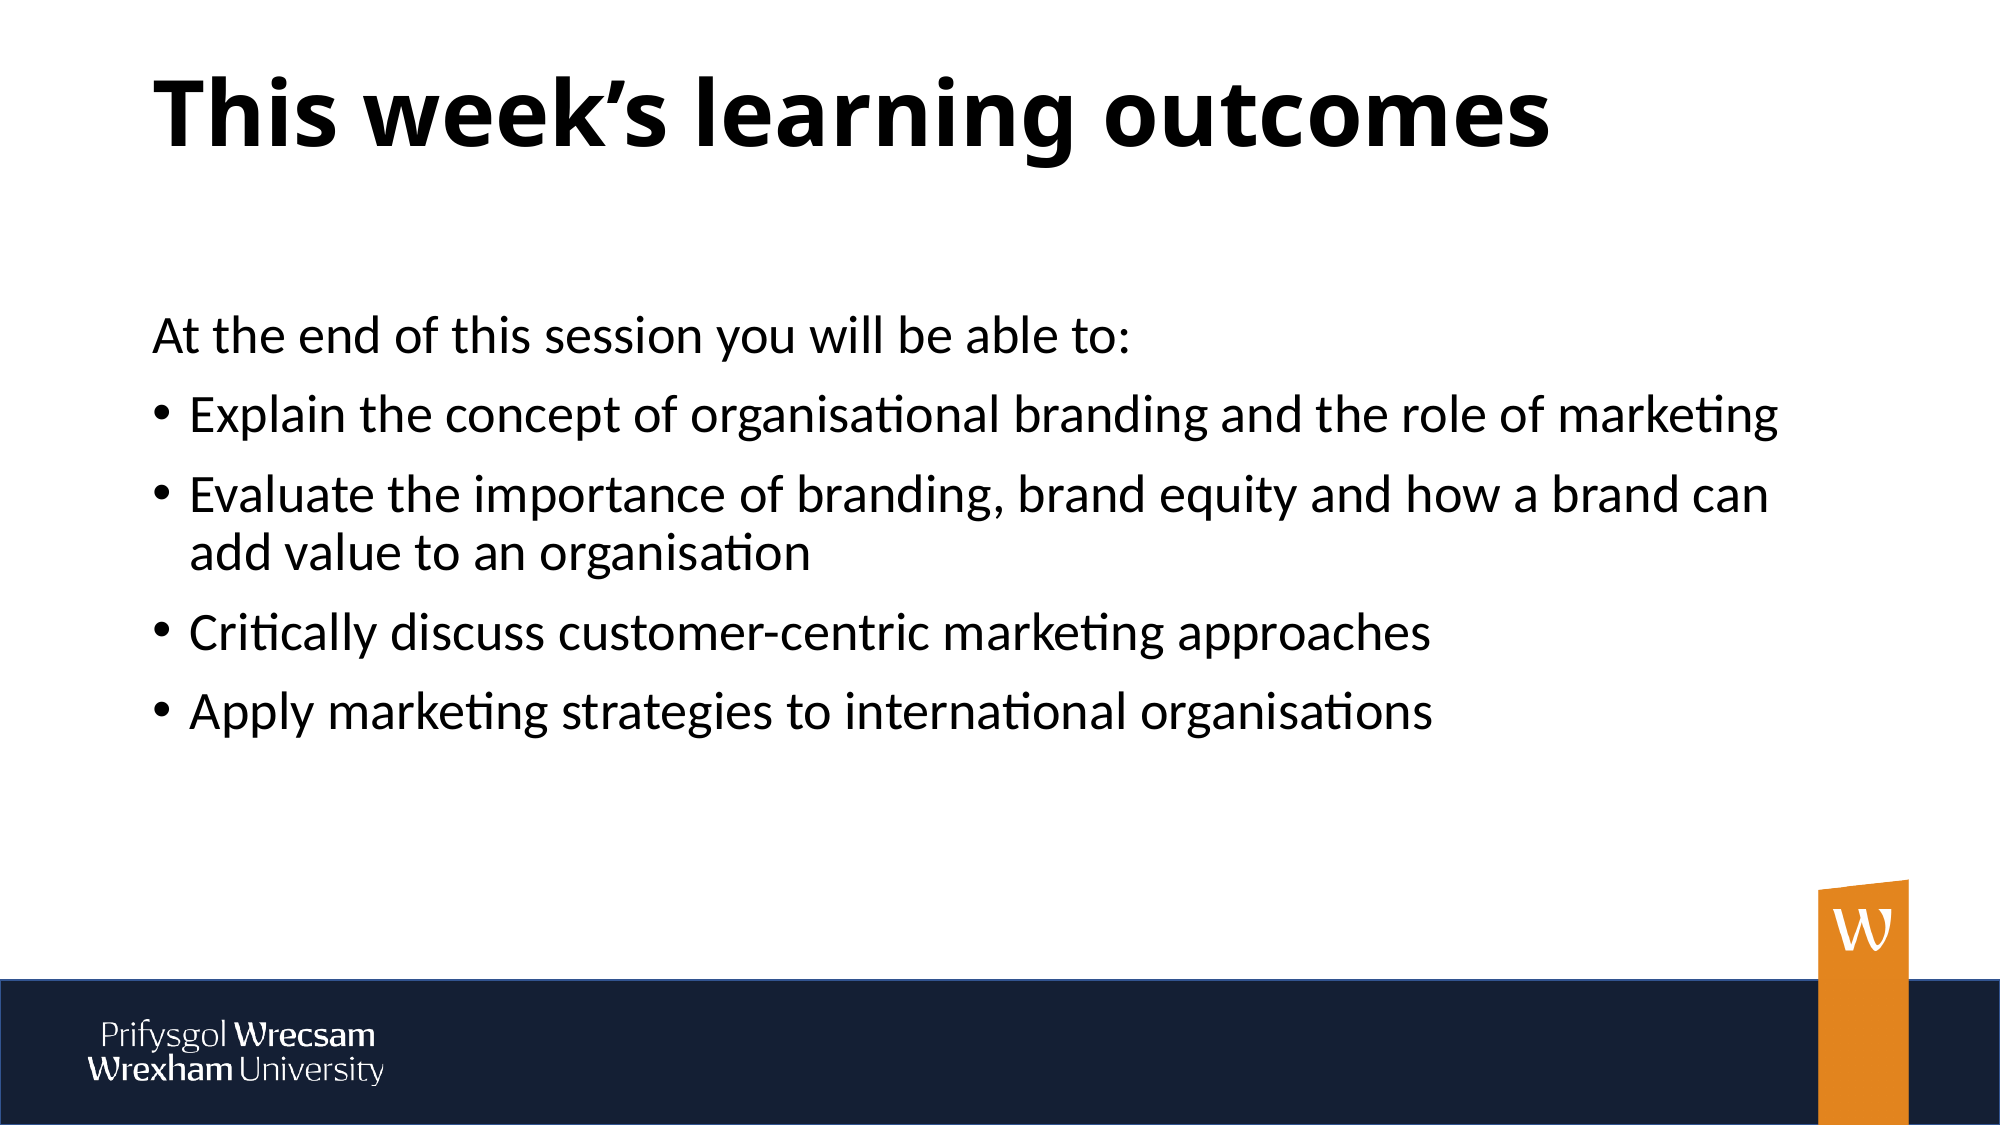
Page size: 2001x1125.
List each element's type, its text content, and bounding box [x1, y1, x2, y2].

text_box [0, 979, 1818, 1125]
list At the end of this session you will be able to: Explain the concept of organisational branding and the role of marketing Evaluate the importance of branding, brand equity and how a brand can add value to an organisation Critically discuss customer-centric marketing approaches Apply marketing strategies to international organisations [137, 299, 1863, 1014]
title This week’s learning outcomes [137, 59, 1863, 278]
picture [1818, 879, 1909, 1125]
picture [87, 1019, 384, 1086]
text_box [1909, 979, 2000, 1125]
